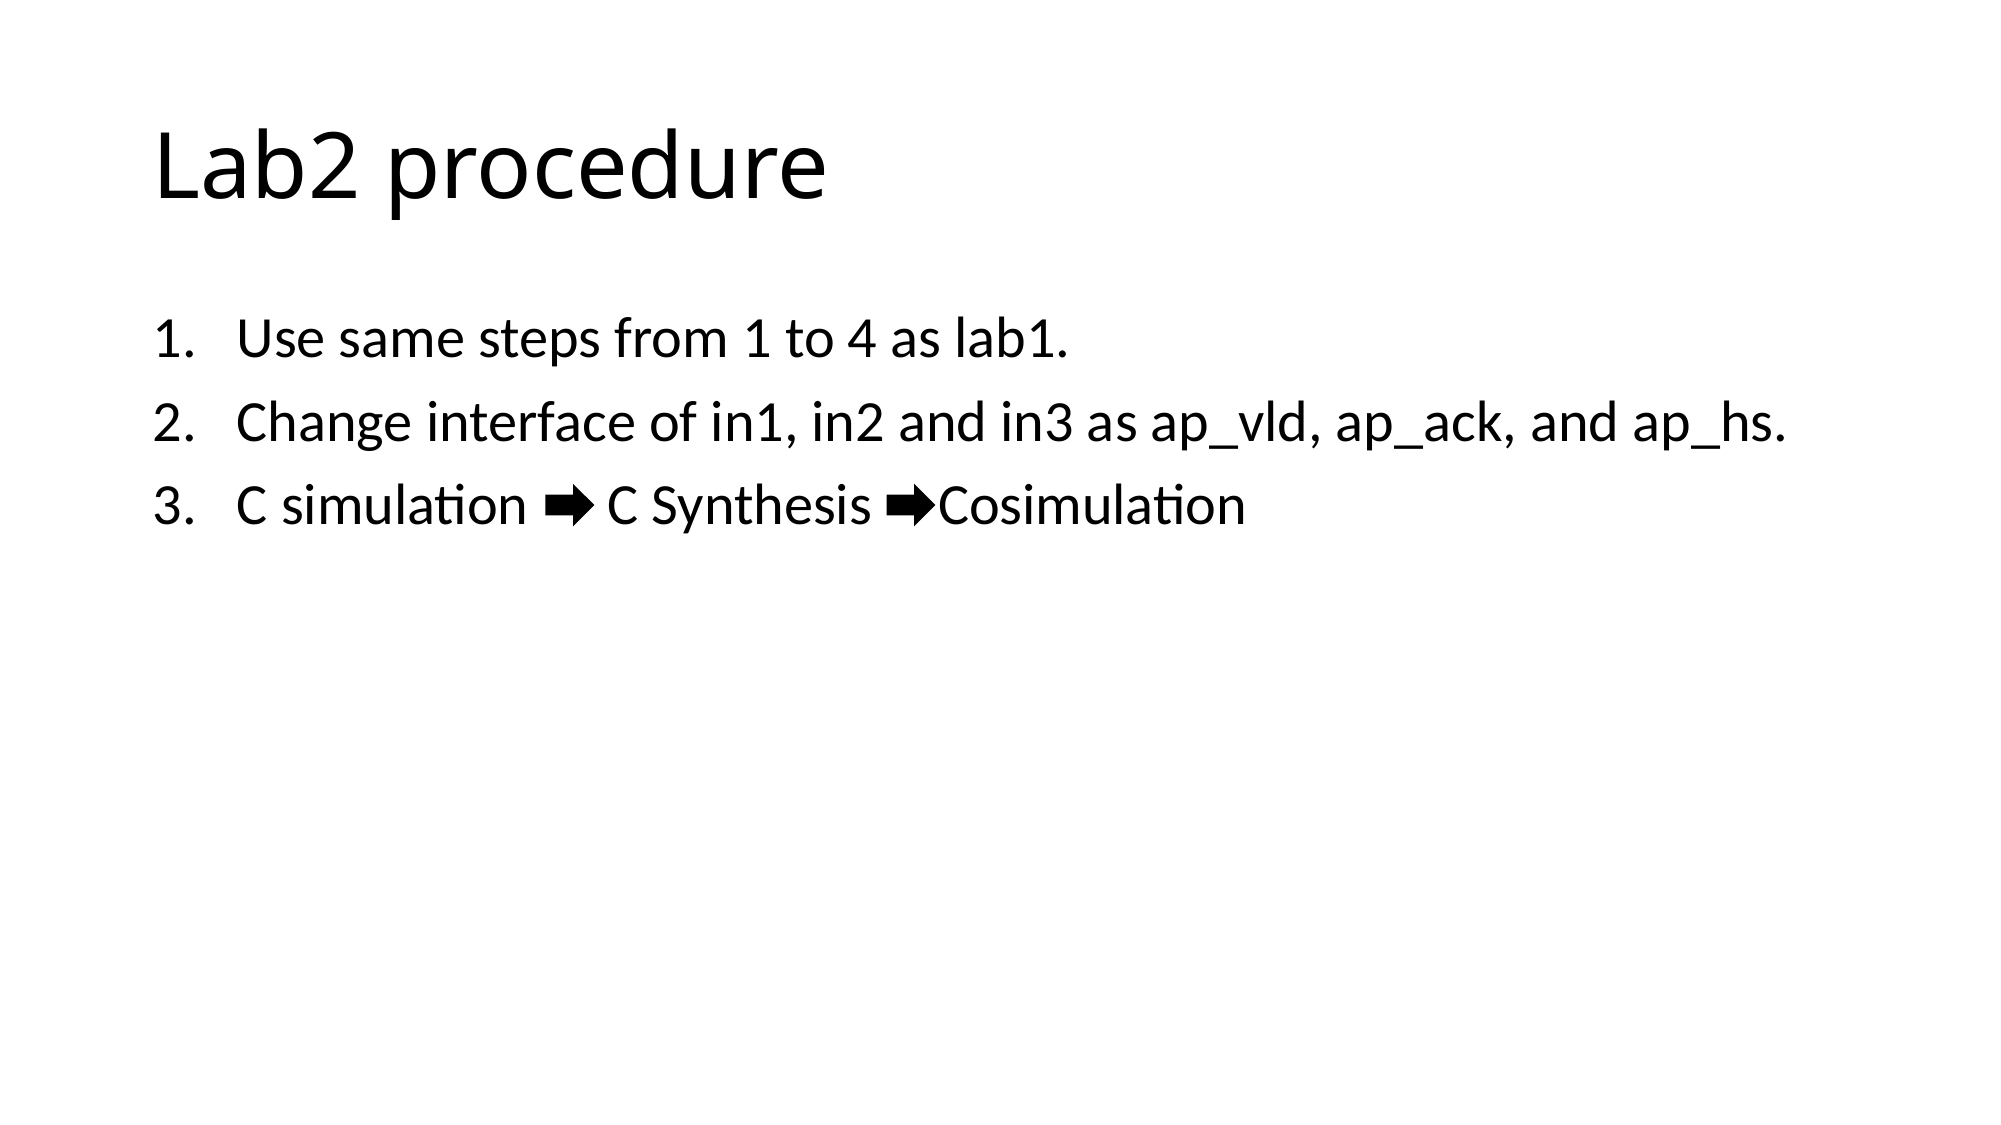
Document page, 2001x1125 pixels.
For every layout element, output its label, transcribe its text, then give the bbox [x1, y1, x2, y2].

list Use same steps from 1 to 4 as lab1. Change interface of in1, in2 and in3 as ap_vld, ap_ack, and ap_hs. C simulation C Synthesis Cosimulation [137, 299, 1863, 1014]
text_box [545, 483, 595, 527]
text_box [886, 483, 936, 527]
title Lab2 procedure [137, 59, 1863, 278]
